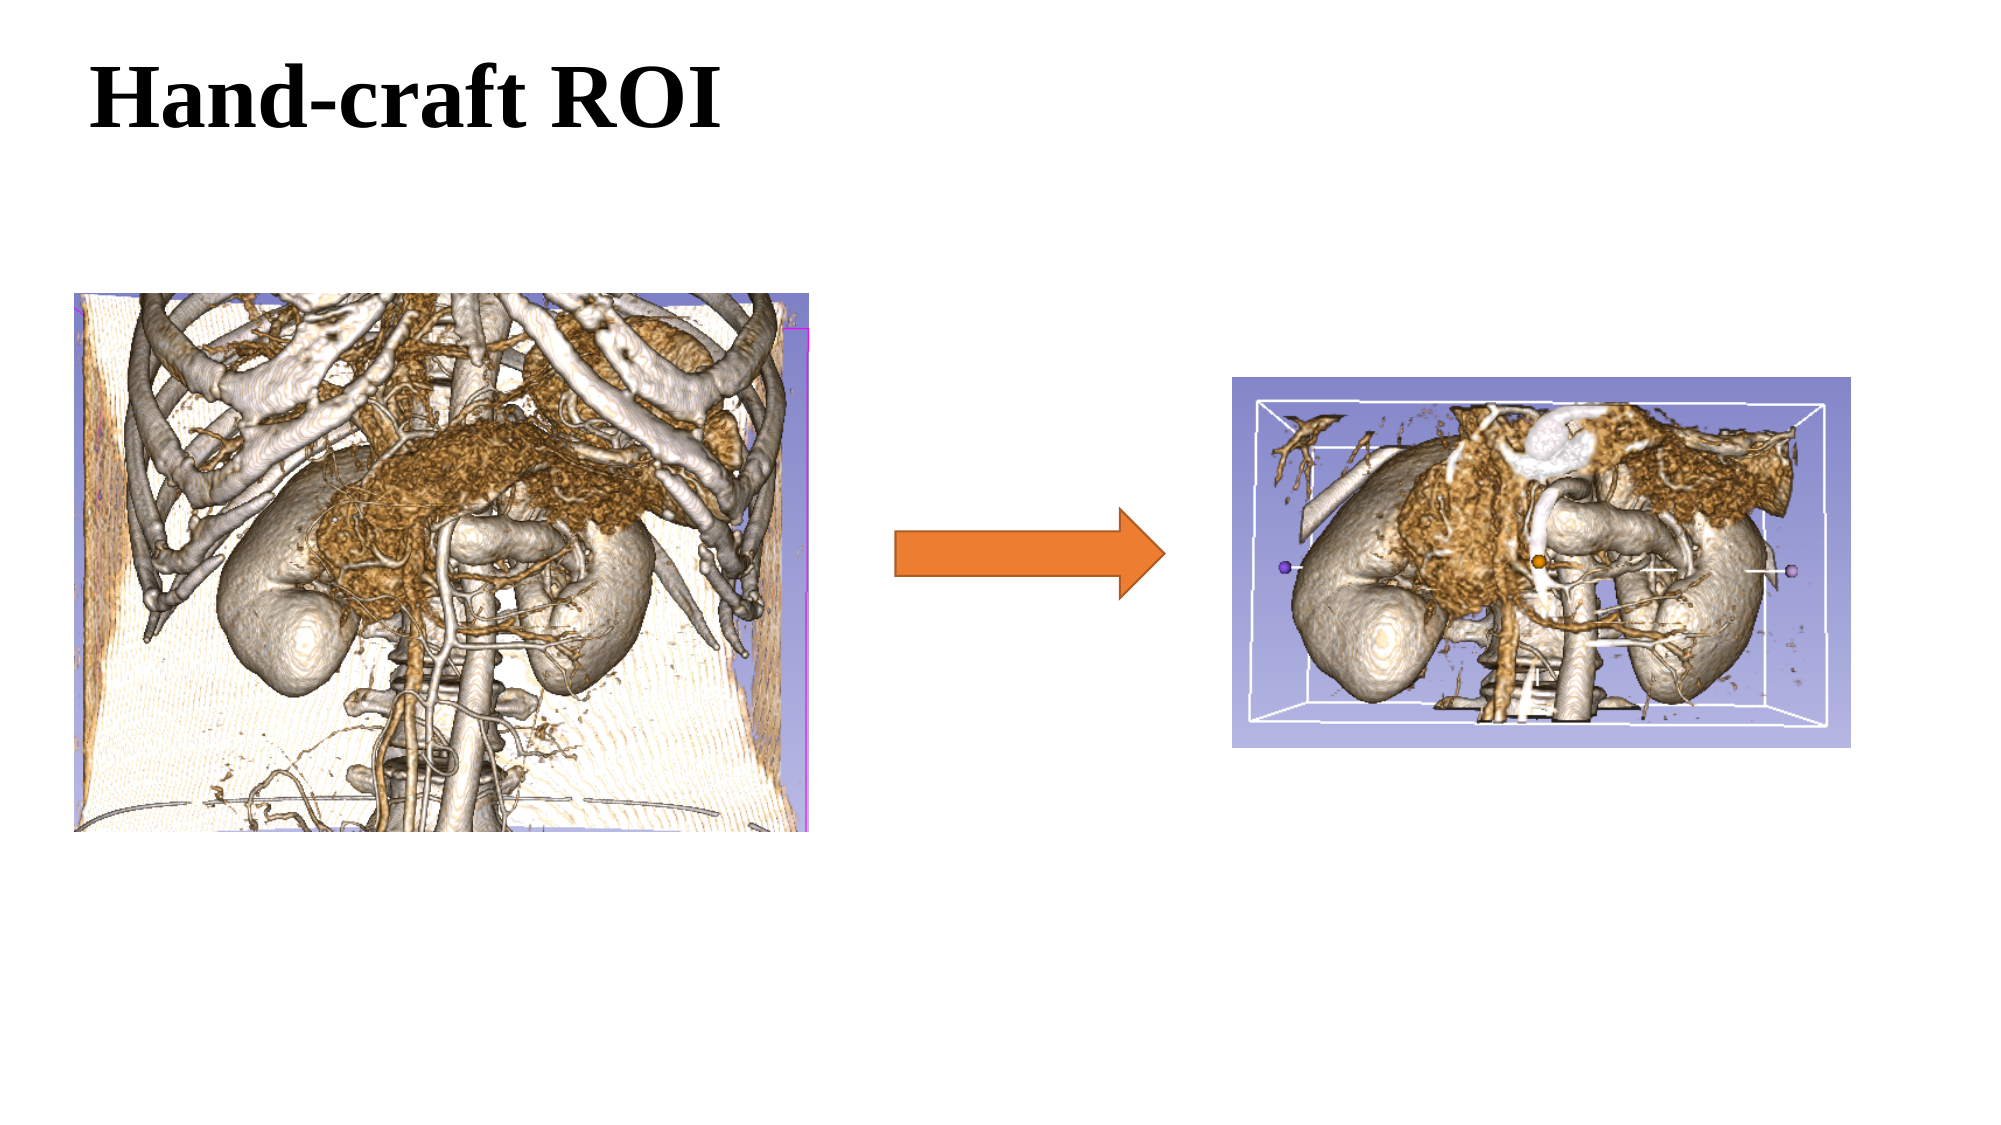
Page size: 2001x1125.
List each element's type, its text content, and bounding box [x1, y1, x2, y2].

picture [1232, 377, 1851, 748]
picture [74, 293, 809, 832]
text_box [894, 506, 1167, 601]
title Hand-craft ROI [74, 38, 896, 159]
